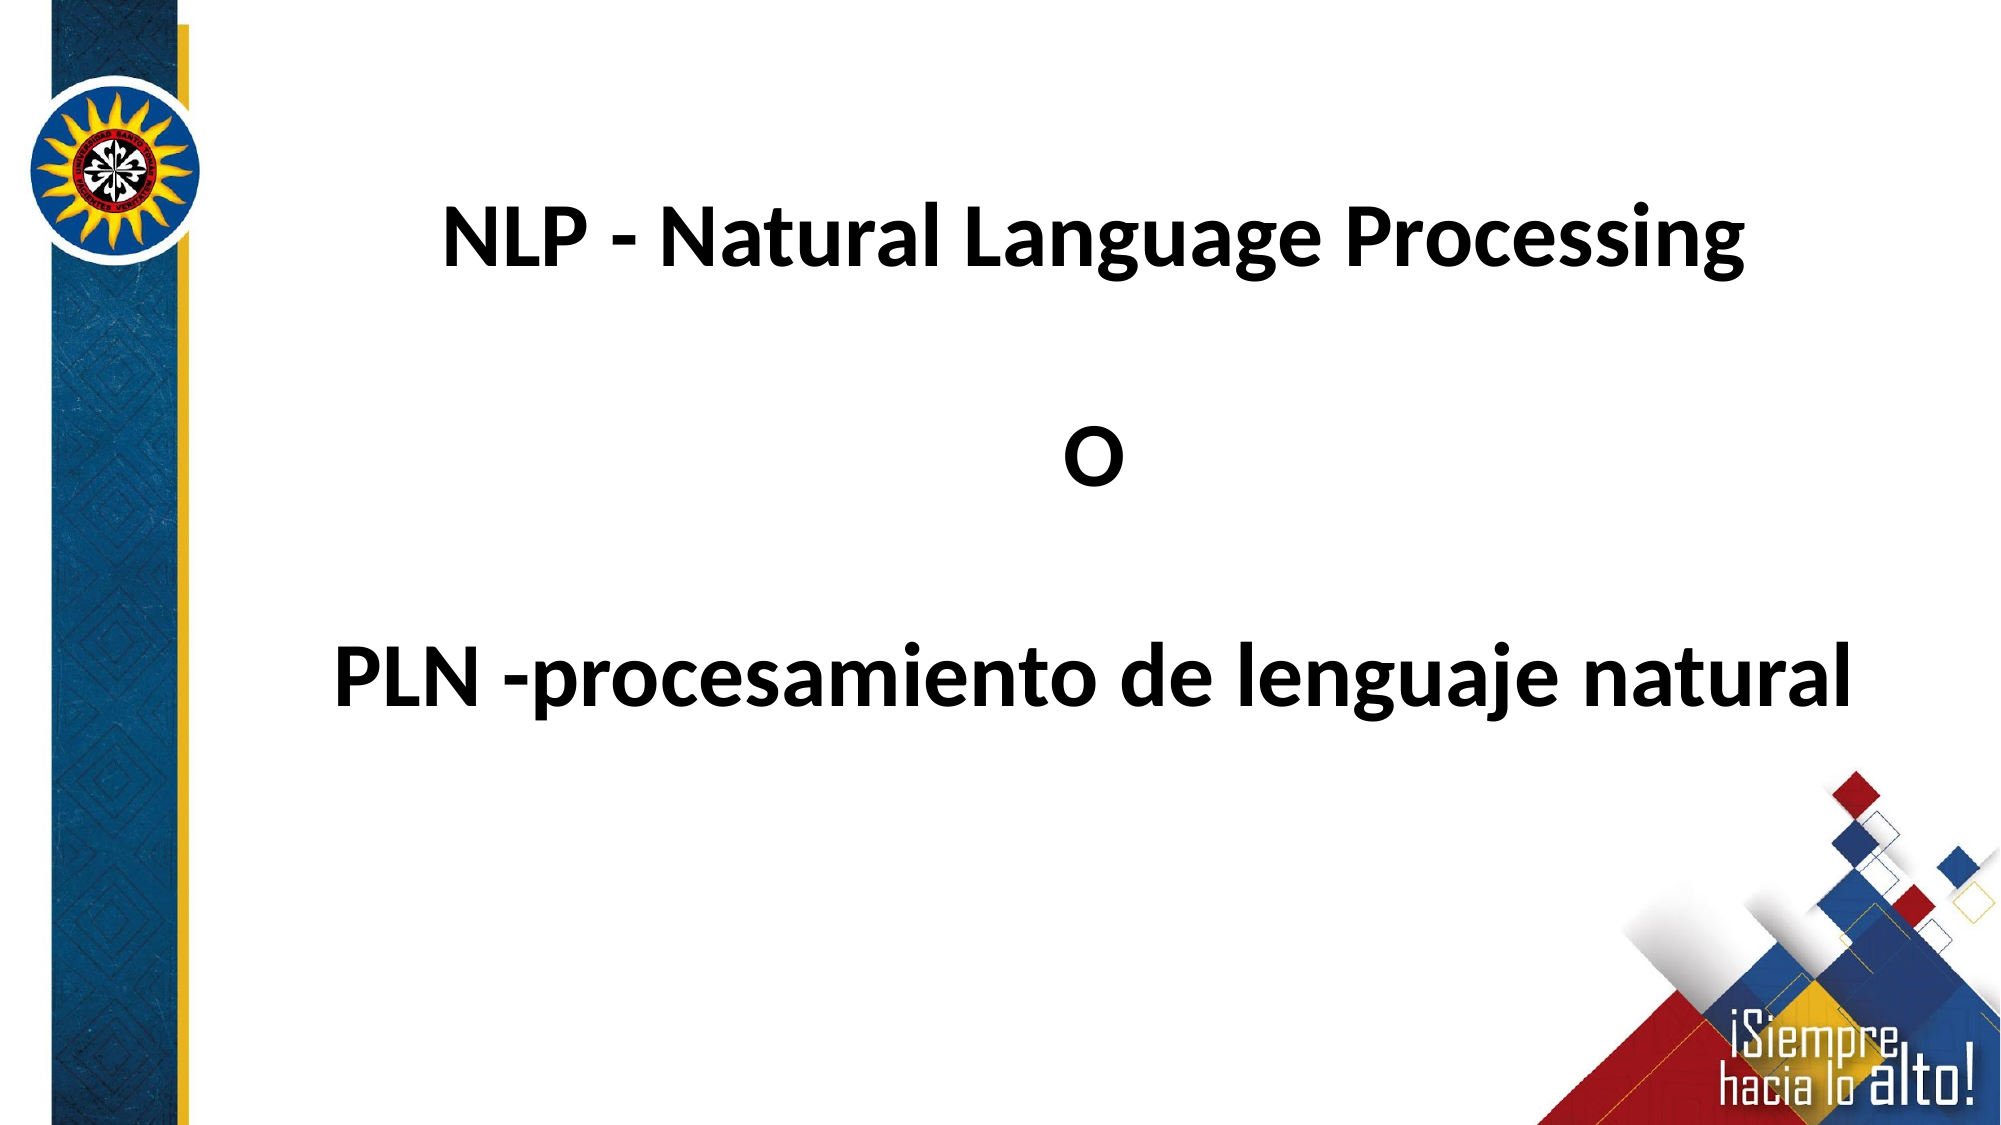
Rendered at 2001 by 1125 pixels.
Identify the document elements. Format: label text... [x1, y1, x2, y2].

text_box NLP - Natural Language Processing O PLN -procesamiento de lenguaje natural [312, 167, 1878, 843]
picture [0, 0, 2001, 1125]
